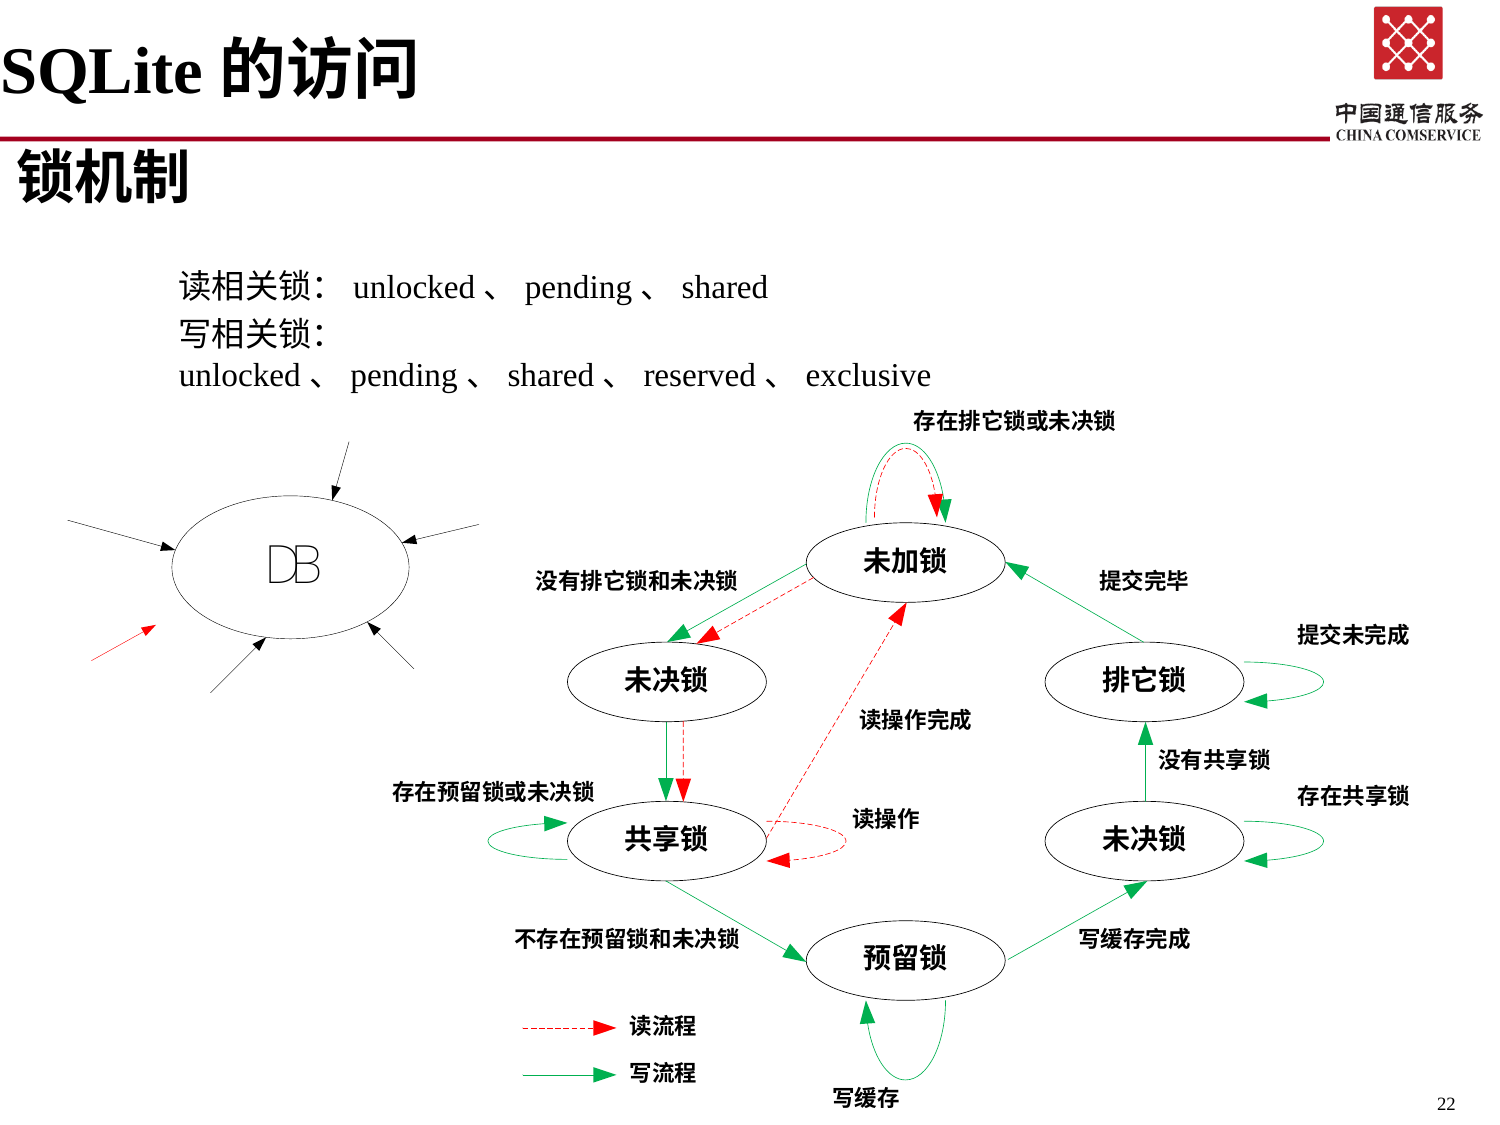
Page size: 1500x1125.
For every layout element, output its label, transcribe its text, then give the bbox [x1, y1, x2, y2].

text_box SQLite的访问 [0, 0, 1500, 141]
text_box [362, 397, 1469, 1125]
text_box 读相关锁：unlocked、pending、shared 写相关锁：unlocked、pending、shared、reserved、exclusive [164, 257, 1055, 401]
text_box 锁机制 [1, 140, 206, 219]
picture [1332, 141, 1486, 145]
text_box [58, 433, 357, 704]
